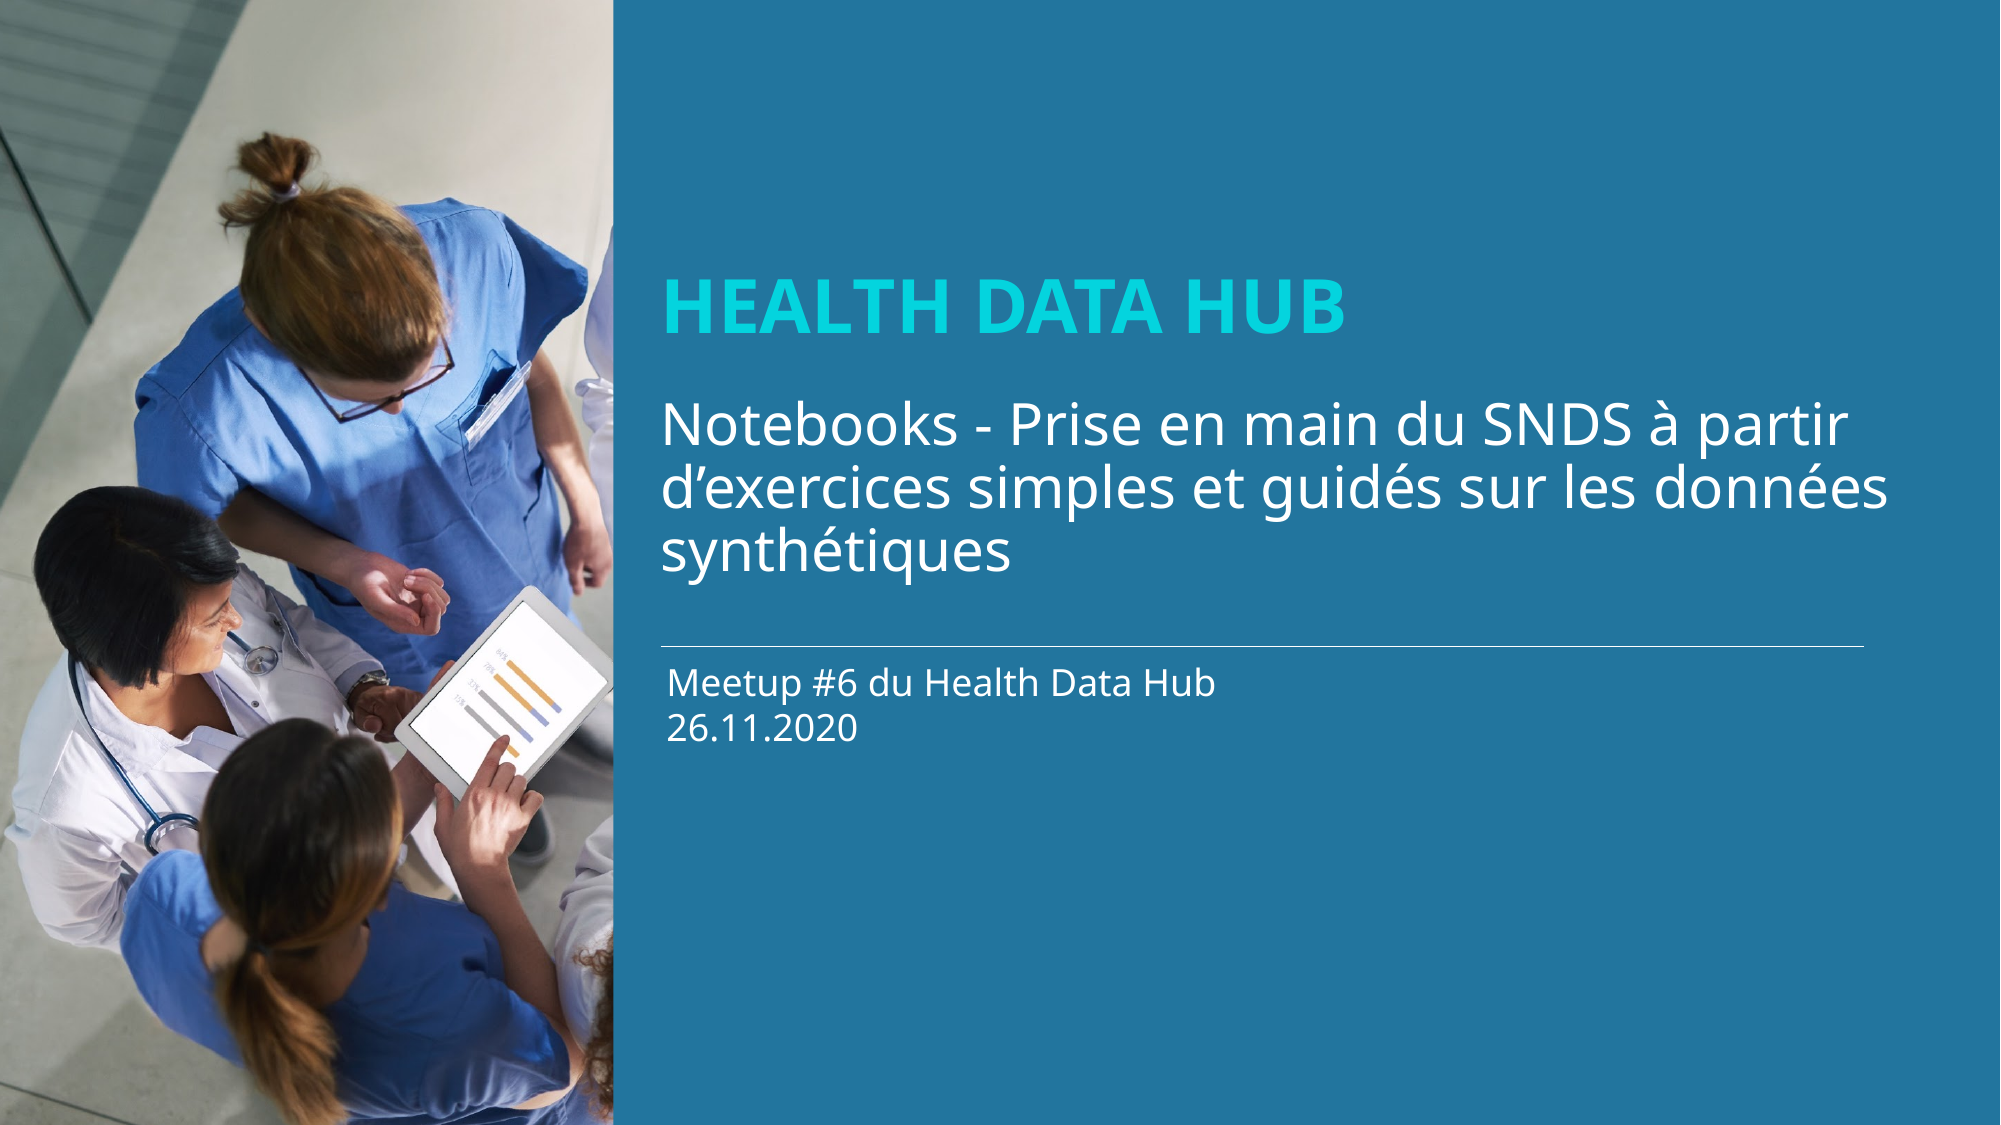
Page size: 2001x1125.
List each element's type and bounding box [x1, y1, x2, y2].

text_box [0, 0, 2000, 1125]
